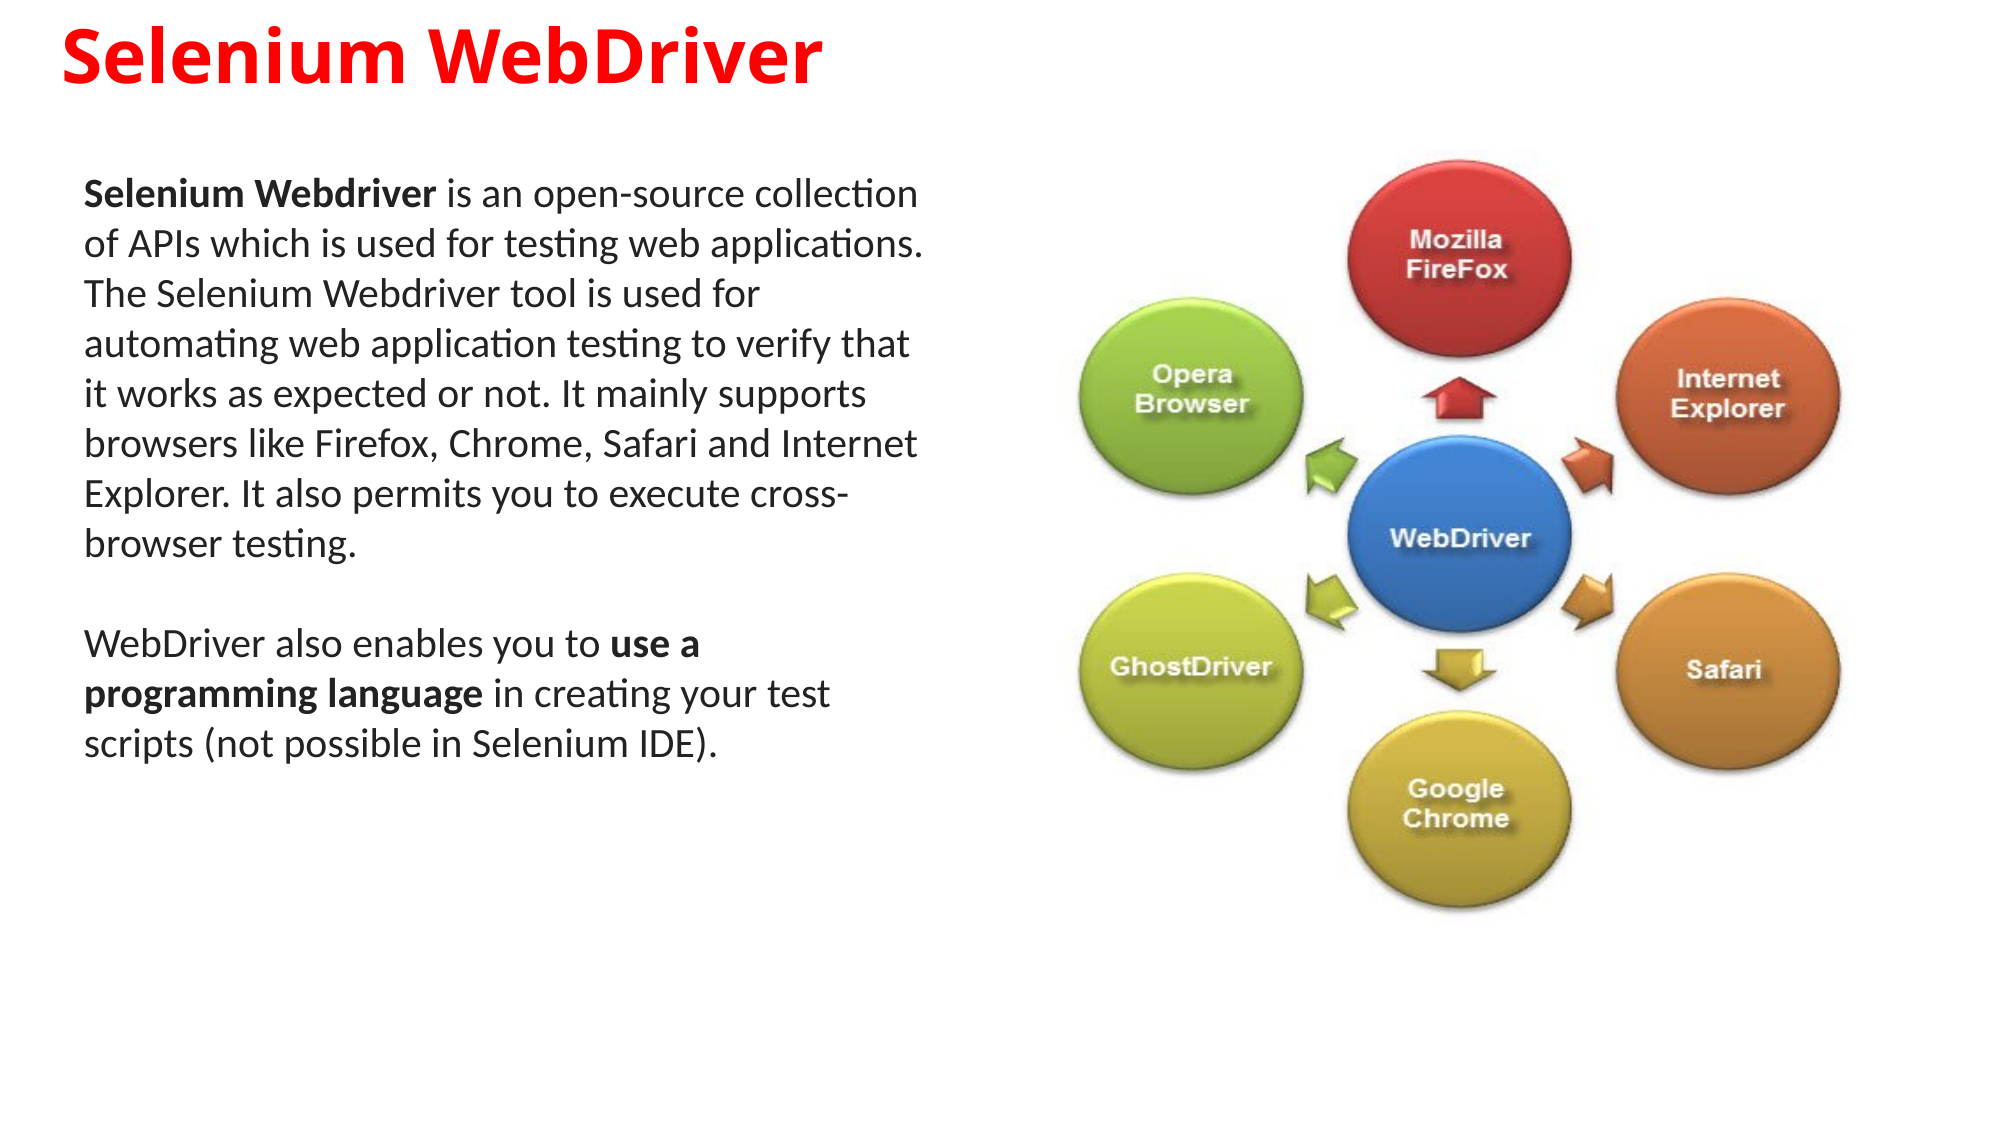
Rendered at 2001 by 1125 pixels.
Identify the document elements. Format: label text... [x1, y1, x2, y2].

text_box Selenium Webdriver is an open-source collection of APIs which is used for testing web applications. The Selenium Webdriver tool is used for automating web application testing to verify that it works as expected or not. It mainly supports browsers like Firefox, Chrome, Safari and Internet Explorer. It also permits you to execute cross-browser testing. WebDriver also enables you to use a programming language in creating your test scripts (not possible in Selenium IDE). [69, 158, 941, 774]
picture [1059, 150, 1877, 923]
title Selenium WebDriver [46, 10, 1836, 108]
